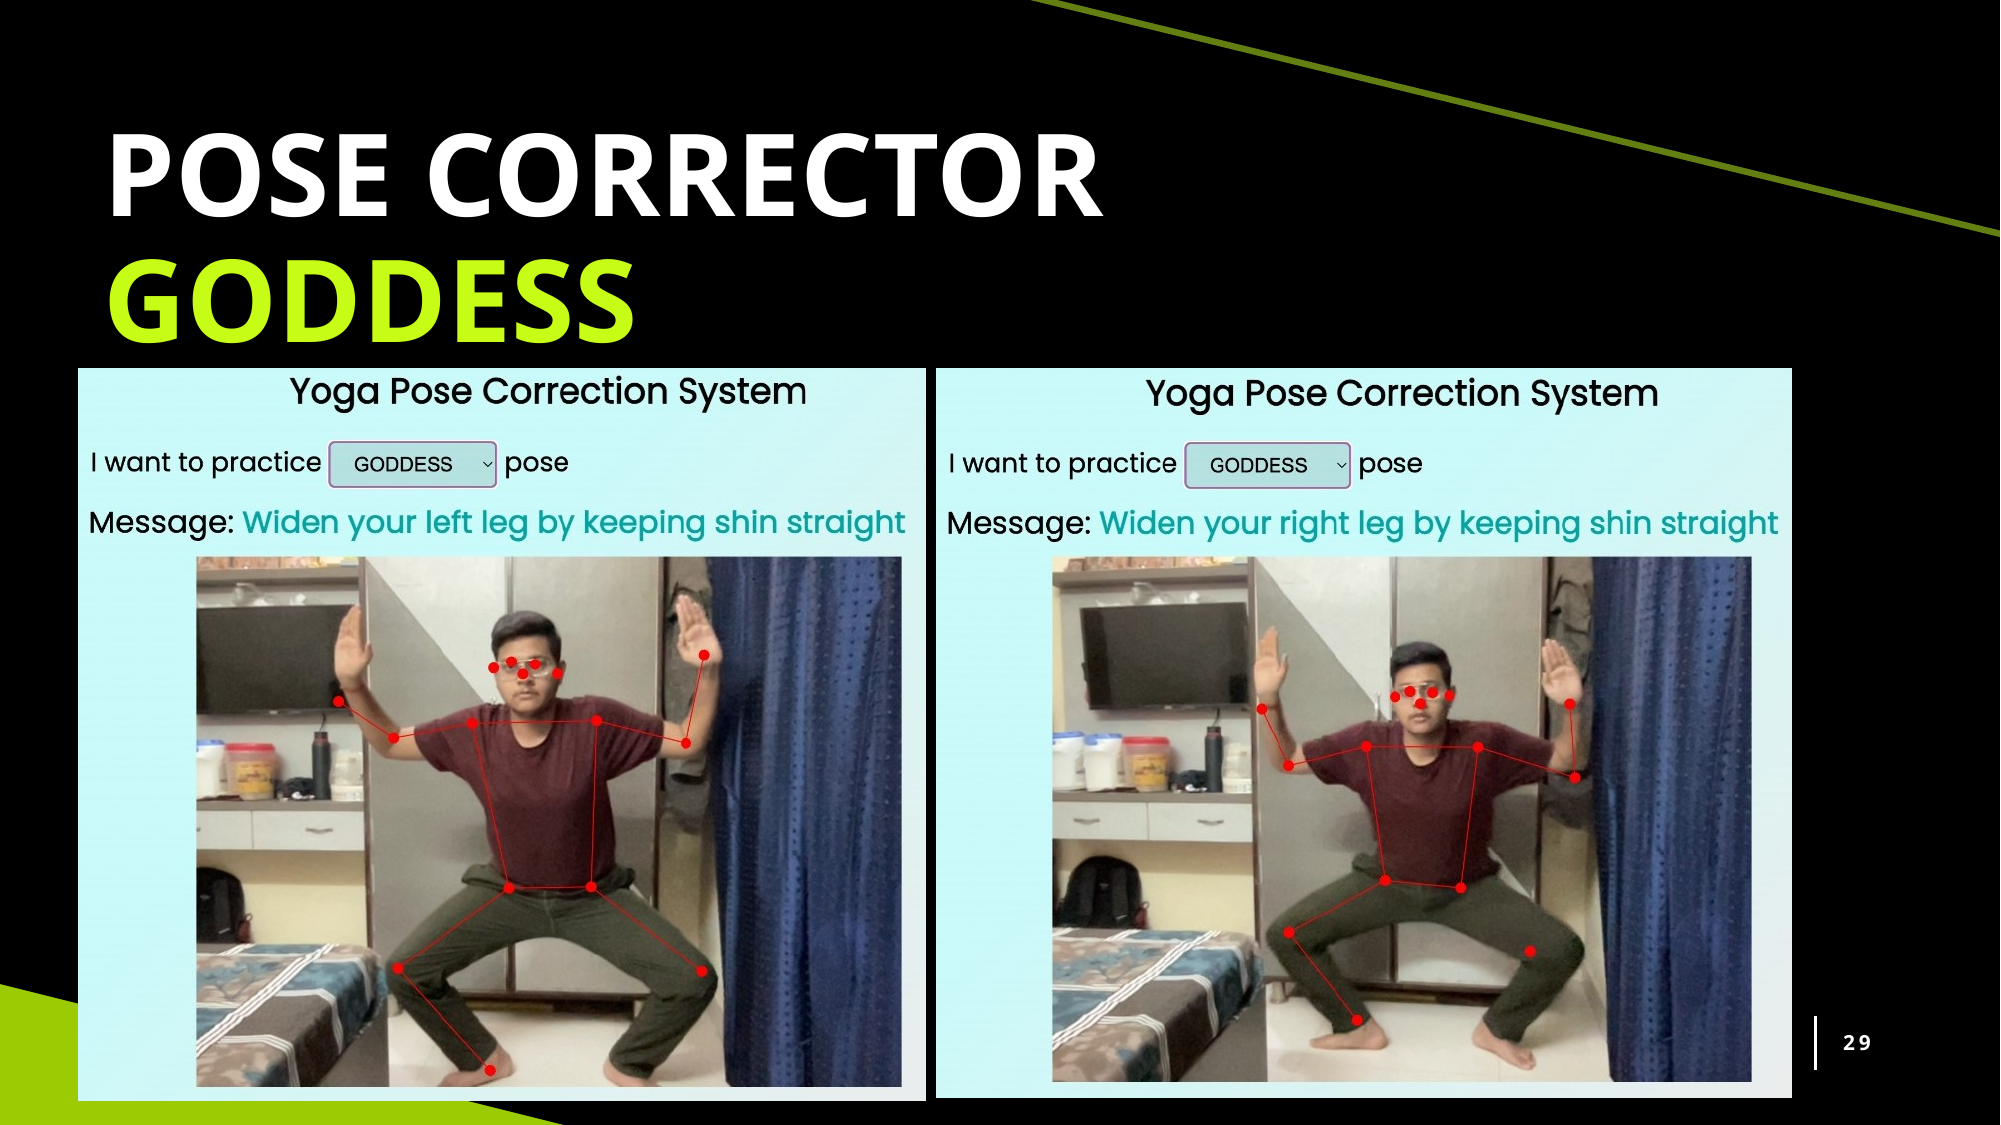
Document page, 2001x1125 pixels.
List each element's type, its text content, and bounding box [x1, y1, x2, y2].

list goddess [103, 243, 1901, 354]
footer Asan ai presentation [1792, 1013, 1803, 1074]
picture [78, 368, 1803, 1101]
slide_number 29 [1828, 1013, 1901, 1074]
title pose corrector [103, 116, 1901, 228]
